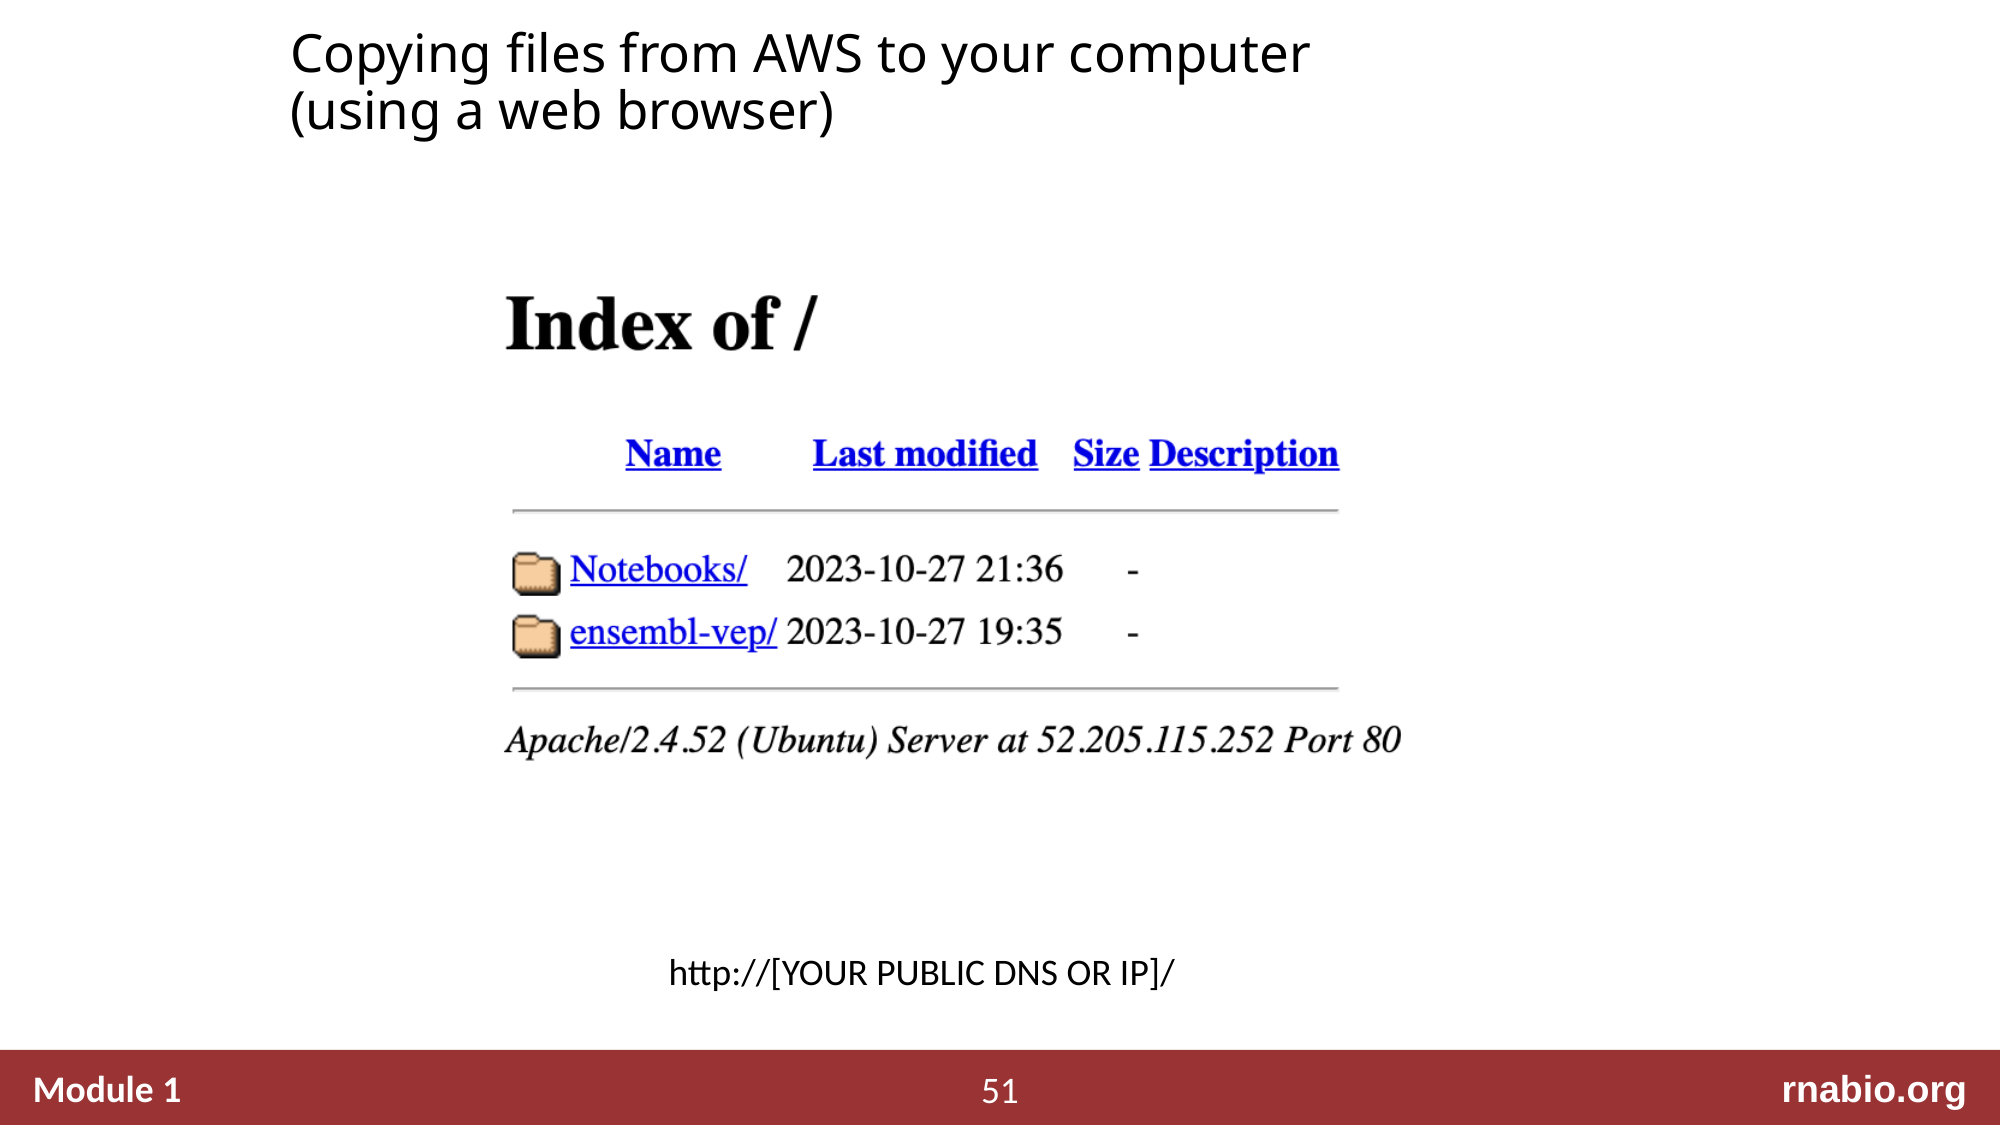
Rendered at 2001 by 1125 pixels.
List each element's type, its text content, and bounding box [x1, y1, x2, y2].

picture [491, 270, 1443, 804]
title Copying files from AWS to your computer (using a web browser) [275, 19, 1725, 149]
text_box http://[YOUR PUBLIC DNS OR IP]/ [654, 940, 1191, 1001]
